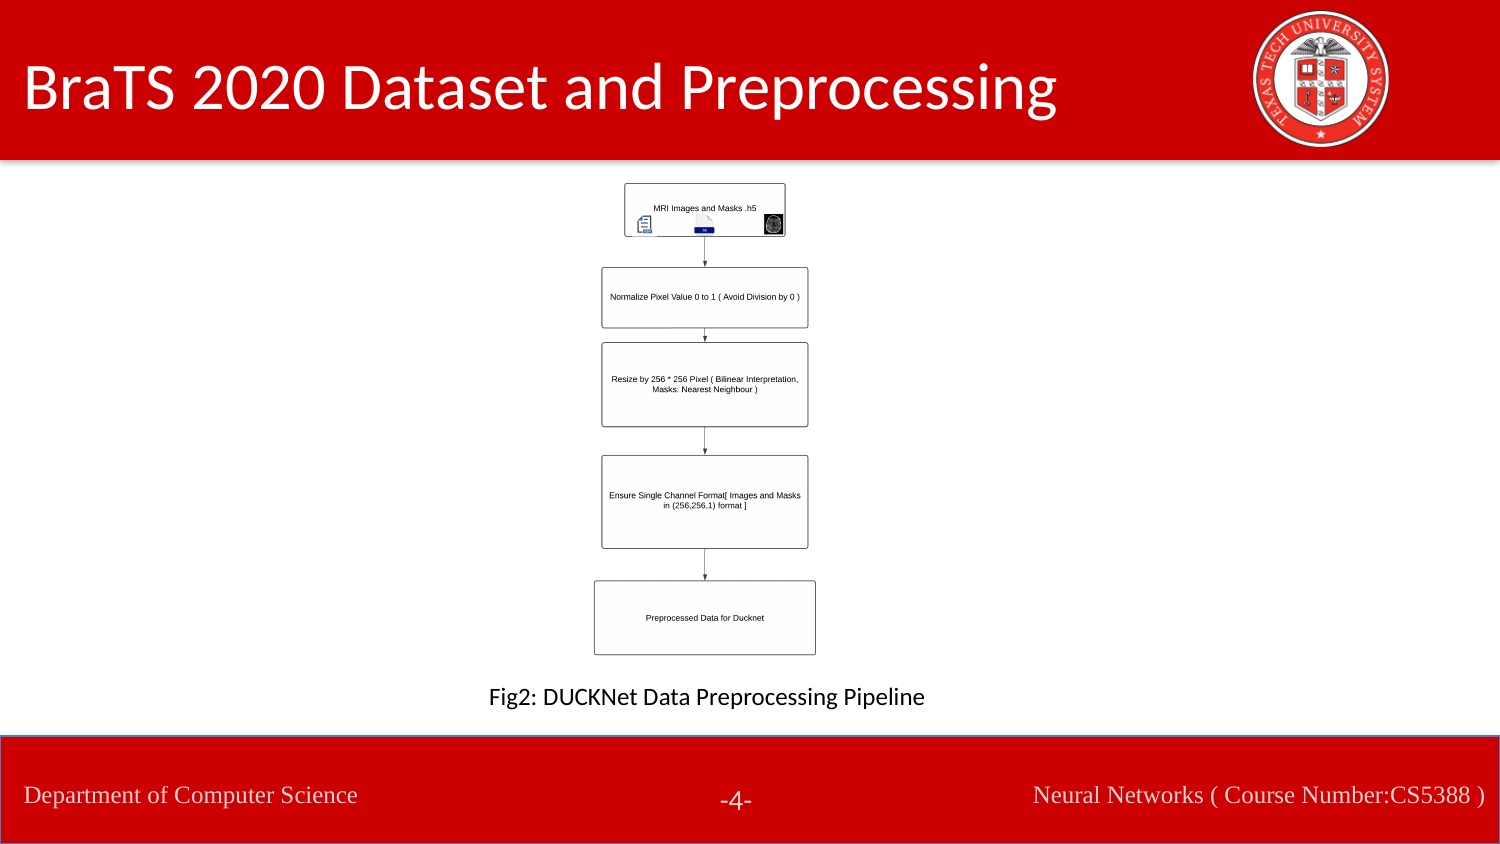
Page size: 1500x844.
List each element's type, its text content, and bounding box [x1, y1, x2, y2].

picture [579, 168, 831, 670]
text_box Fig2: DUCKNet Data Preprocessing Pipeline [474, 672, 942, 718]
text_box -4- [704, 773, 768, 824]
text_box Department of Computer Science [8, 771, 568, 817]
text_box BraTS 2020 Dataset and Preprocessing [8, 35, 1391, 130]
text_box [0, 735, 1500, 844]
text_box Neural Networks ( Course Number:CS5388 ) [1018, 771, 1500, 817]
